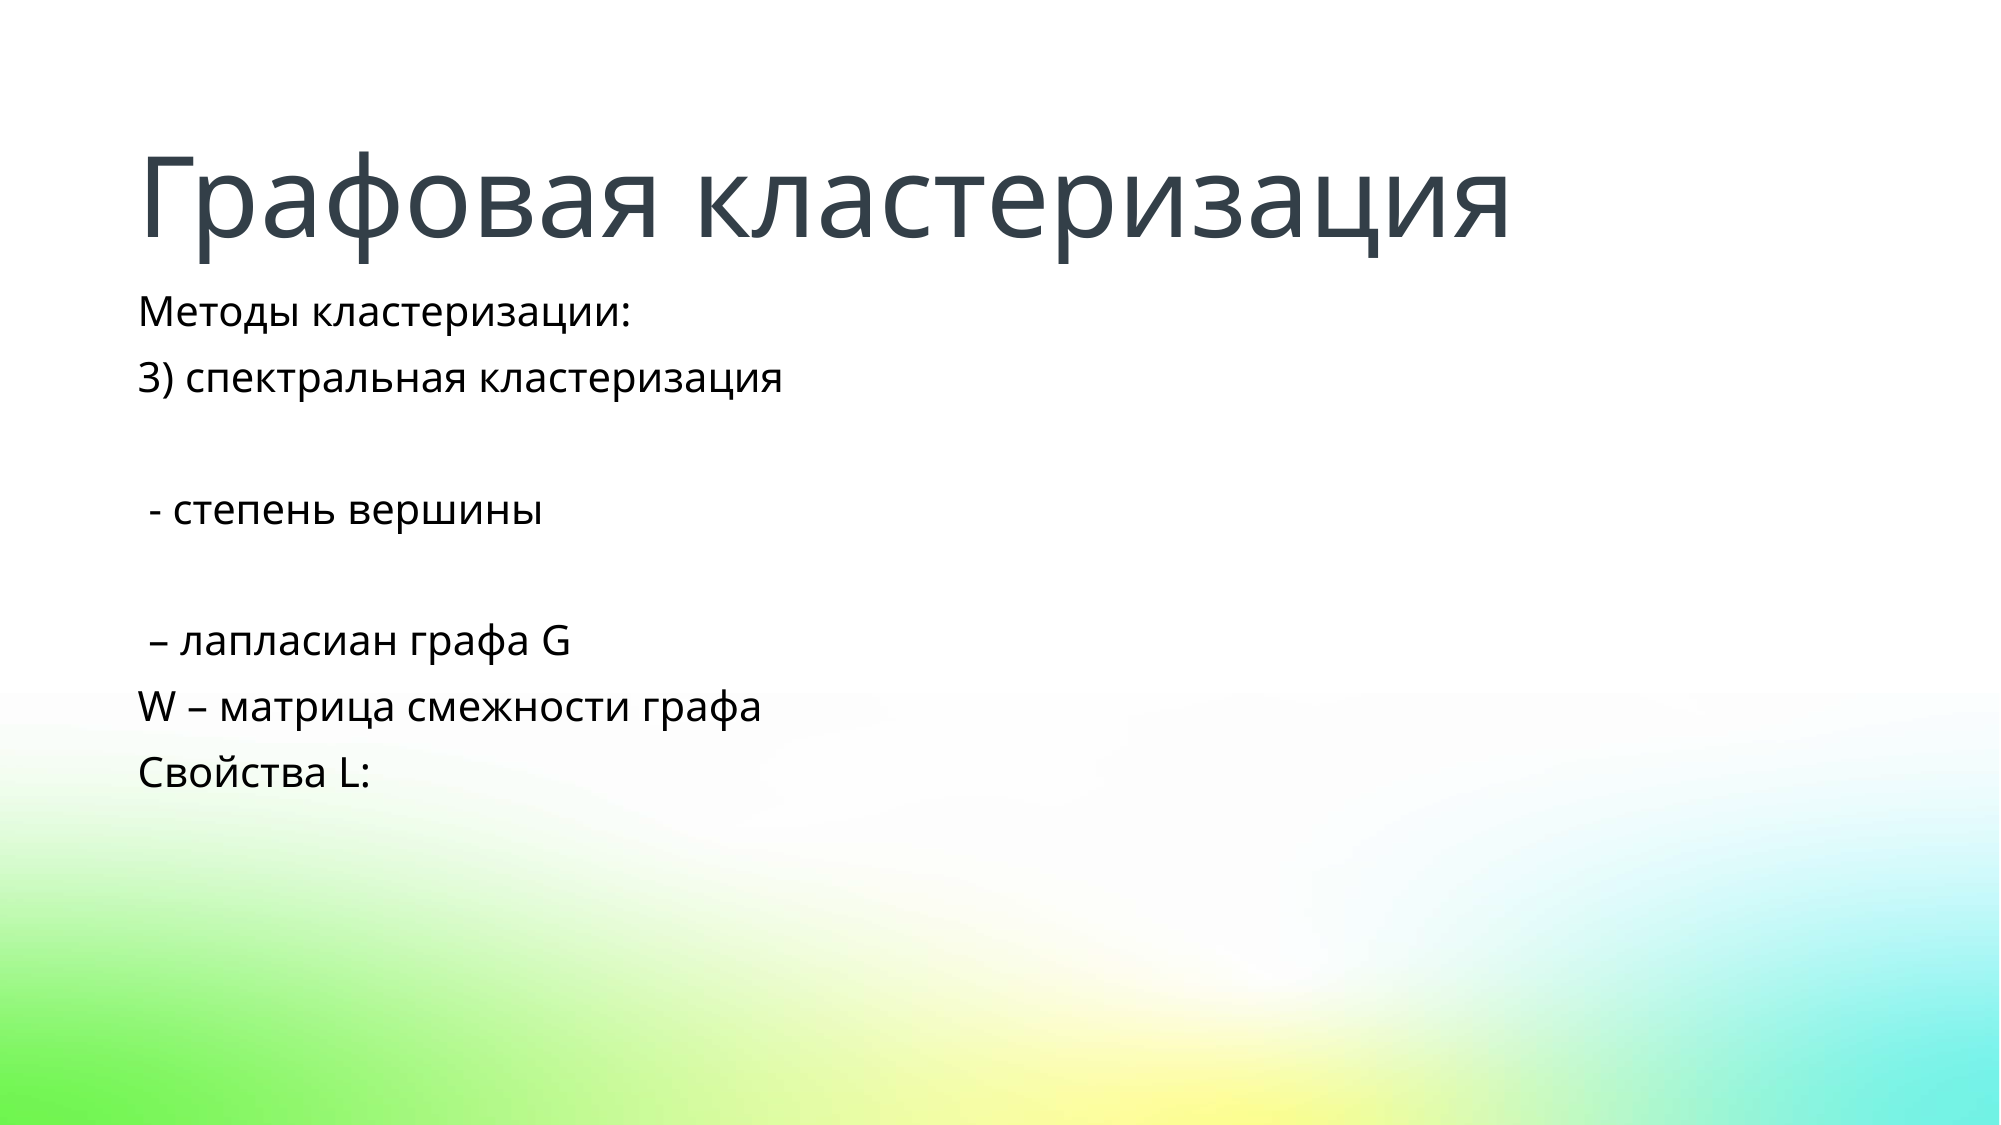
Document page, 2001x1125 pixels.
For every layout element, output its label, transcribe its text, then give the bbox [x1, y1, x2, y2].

picture [0, 693, 2000, 1125]
text_box Графовая кластеризация [137, 125, 1827, 291]
text_box [114, 359, 1886, 986]
